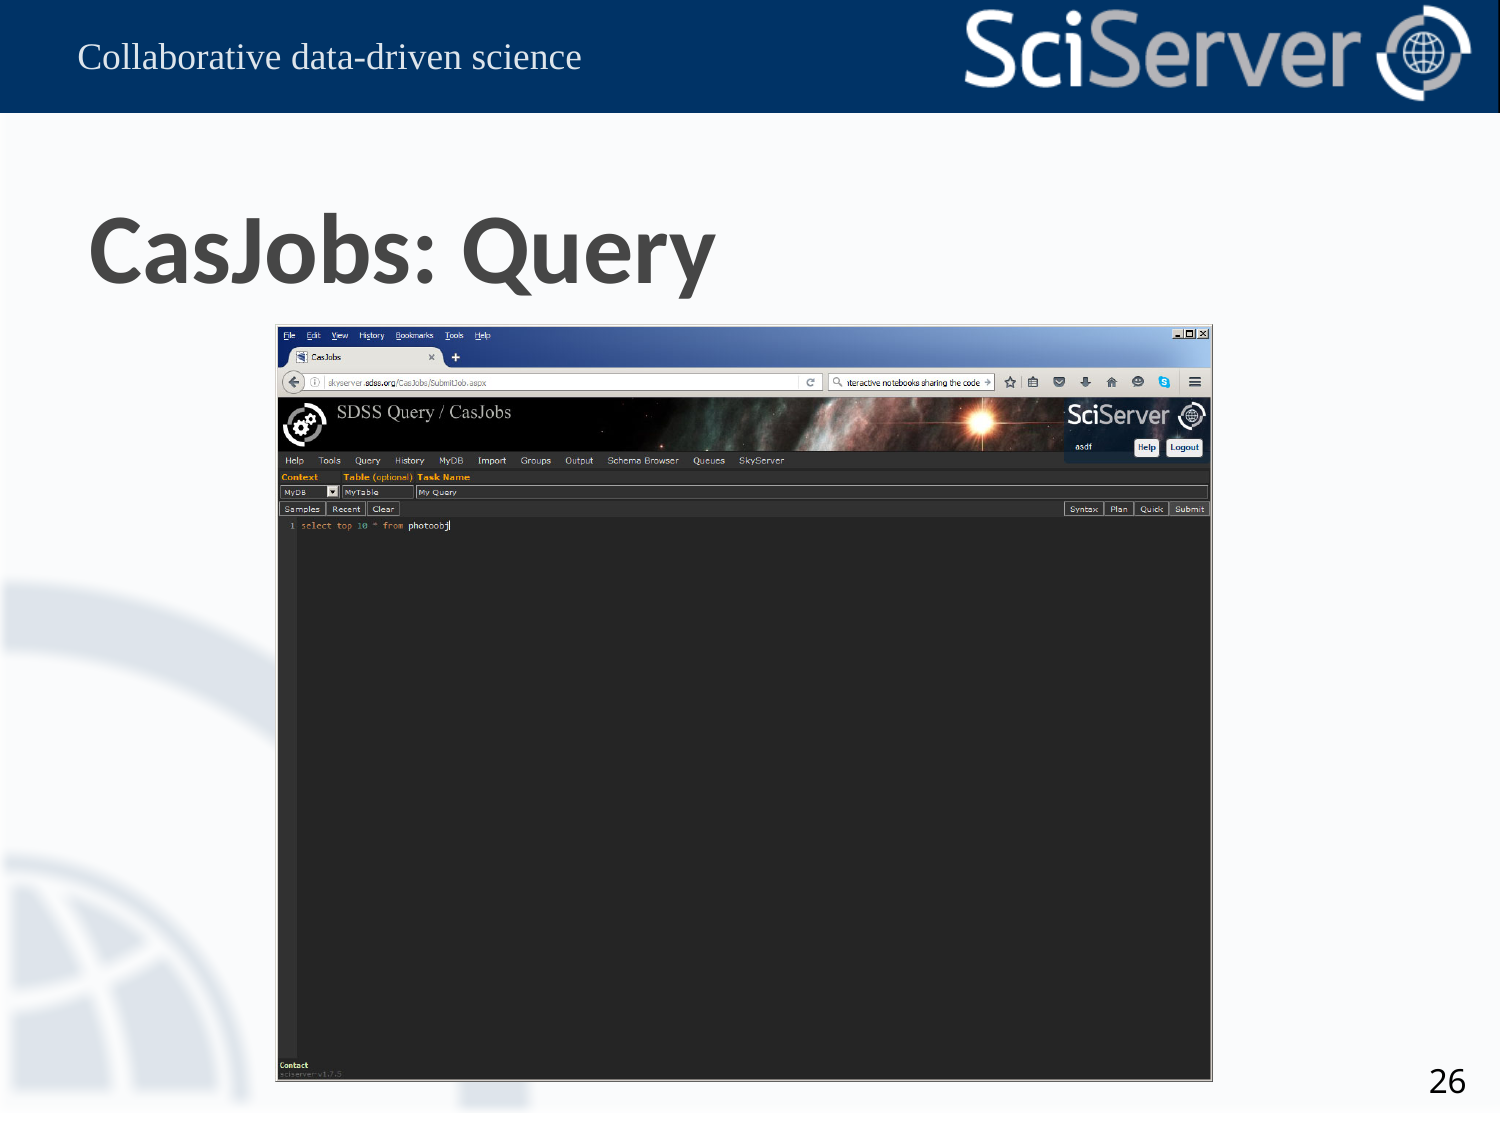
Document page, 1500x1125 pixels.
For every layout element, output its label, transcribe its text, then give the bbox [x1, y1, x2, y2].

slide_number 26 [1400, 1038, 1482, 1113]
title CasJobs: Query [75, 162, 1425, 325]
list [274, 324, 1213, 1082]
picture [0, 0, 1500, 113]
